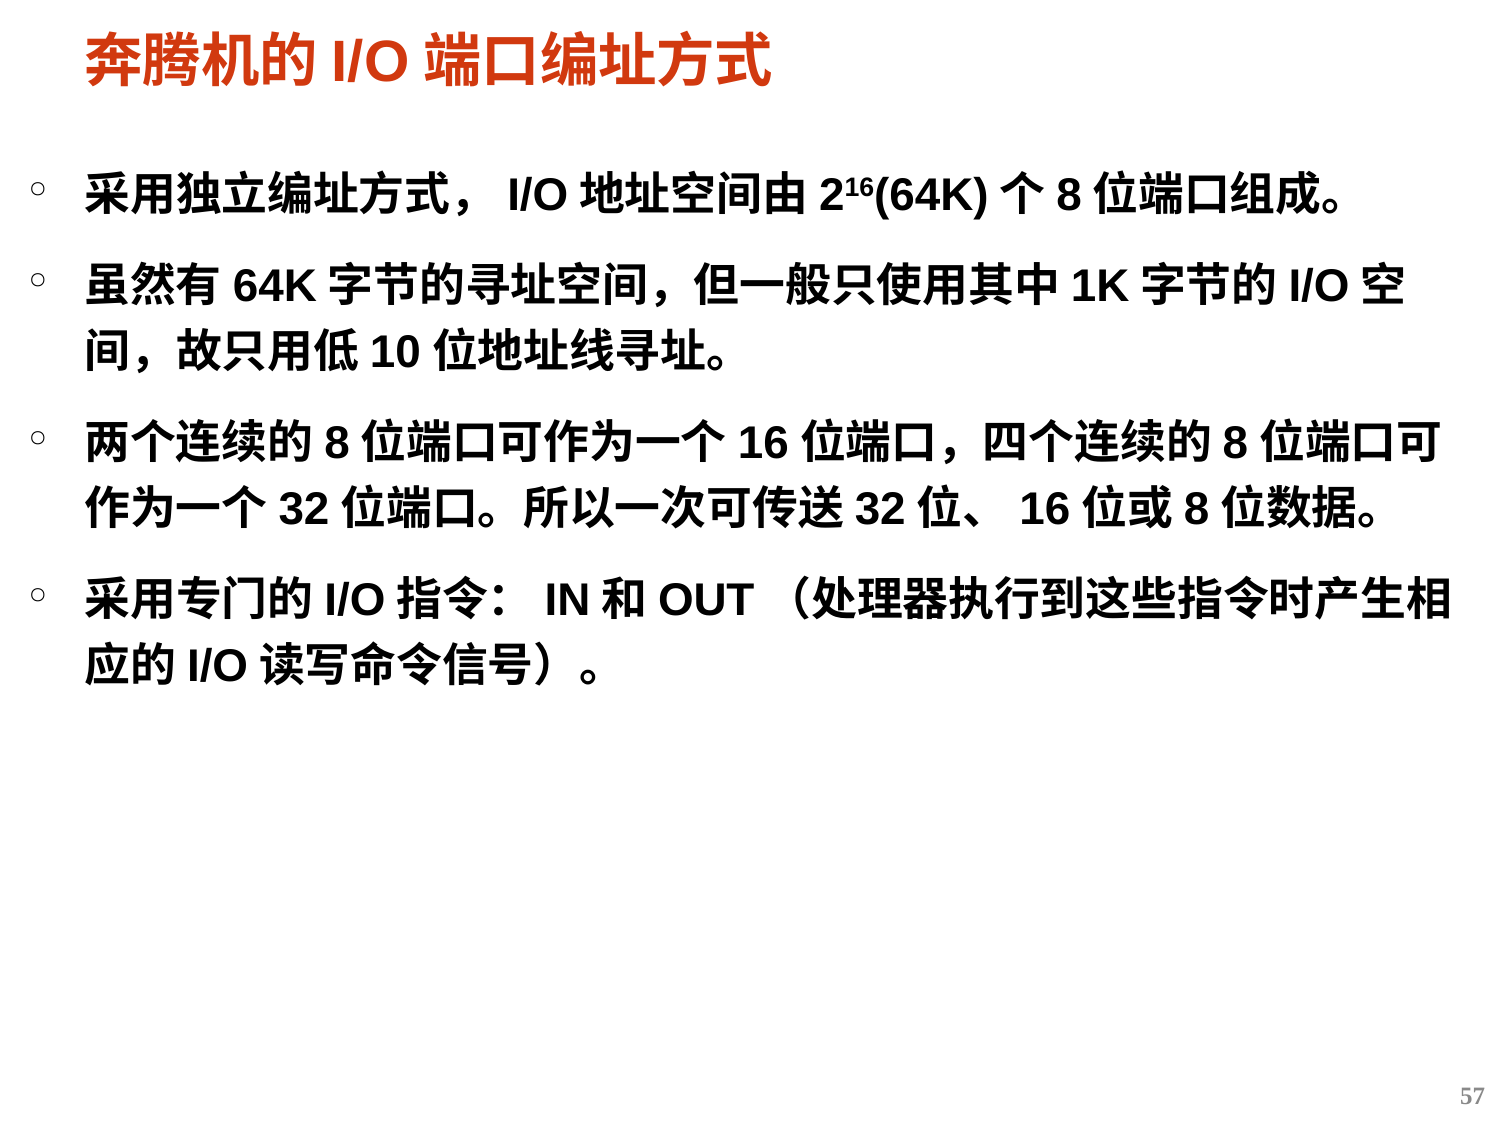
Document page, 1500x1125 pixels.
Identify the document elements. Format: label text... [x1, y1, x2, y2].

list 采用独立编址方式，I/O地址空间由216(64K)个8位端口组成。 虽然有64K字节的寻址空间，但一般只使用其中1K字节的I/O空间，故只用低10位地址线寻址。 两个连续的8位端口可作为一个16位端口，四个连续的8位端口可作为一个32位端口。所以一次可传送32位、16位或8位数据。 采用专门的I/O指令：IN和OUT（处理器执行到这些指令时产生相应的I/O读写命令信号）。 [17, 149, 1470, 891]
slide_number 57 [1162, 1064, 1500, 1125]
title 奔腾机的I/O端口编址方式 [74, 28, 1243, 98]
